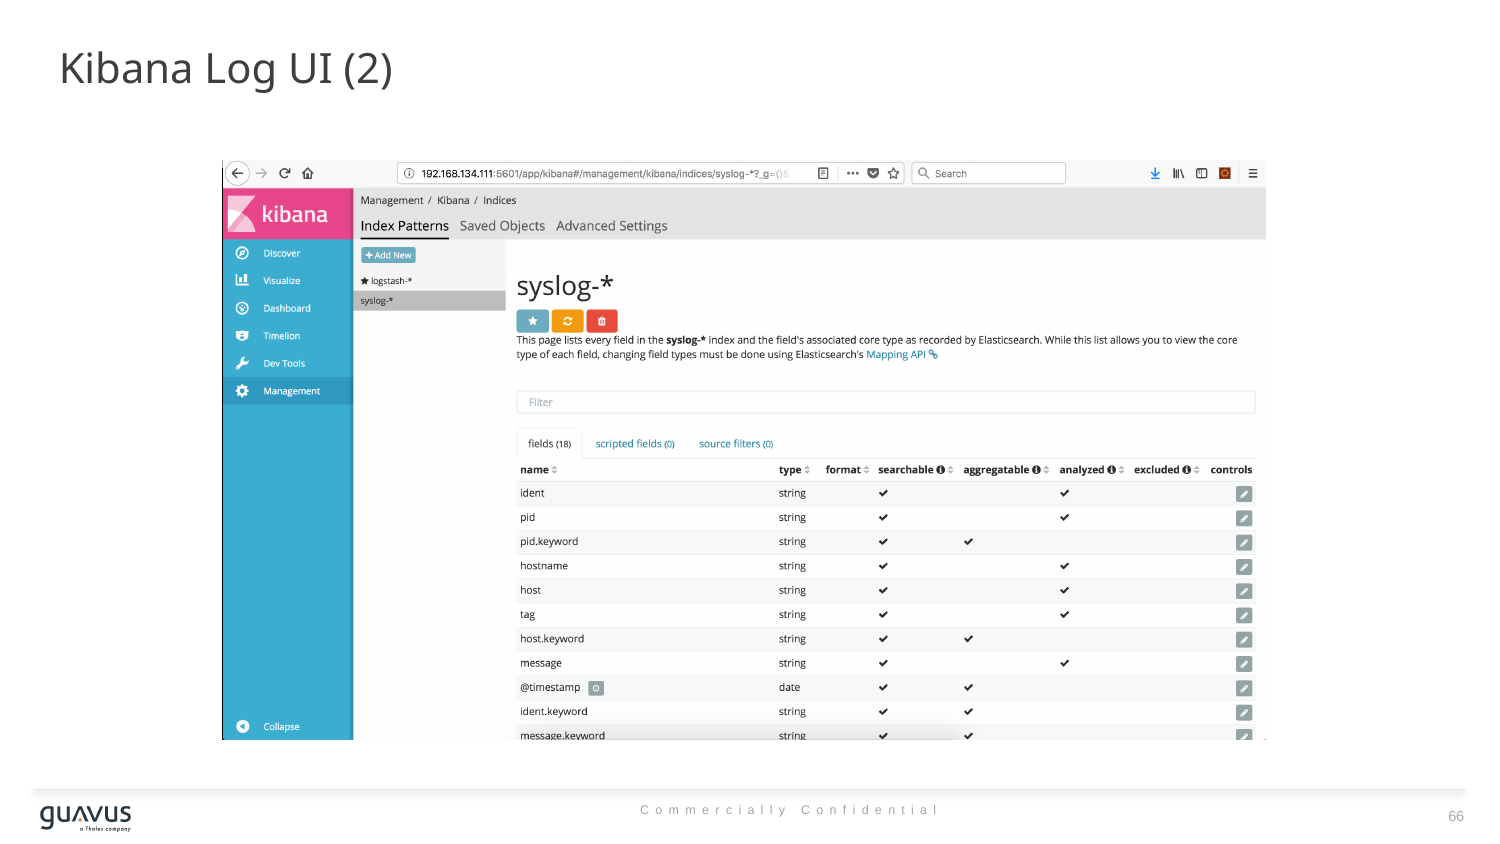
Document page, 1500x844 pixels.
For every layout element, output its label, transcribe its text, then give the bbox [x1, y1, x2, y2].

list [222, 160, 1266, 740]
title Kibana Log UI (2) [43, 10, 1467, 130]
picture [27, 796, 146, 841]
